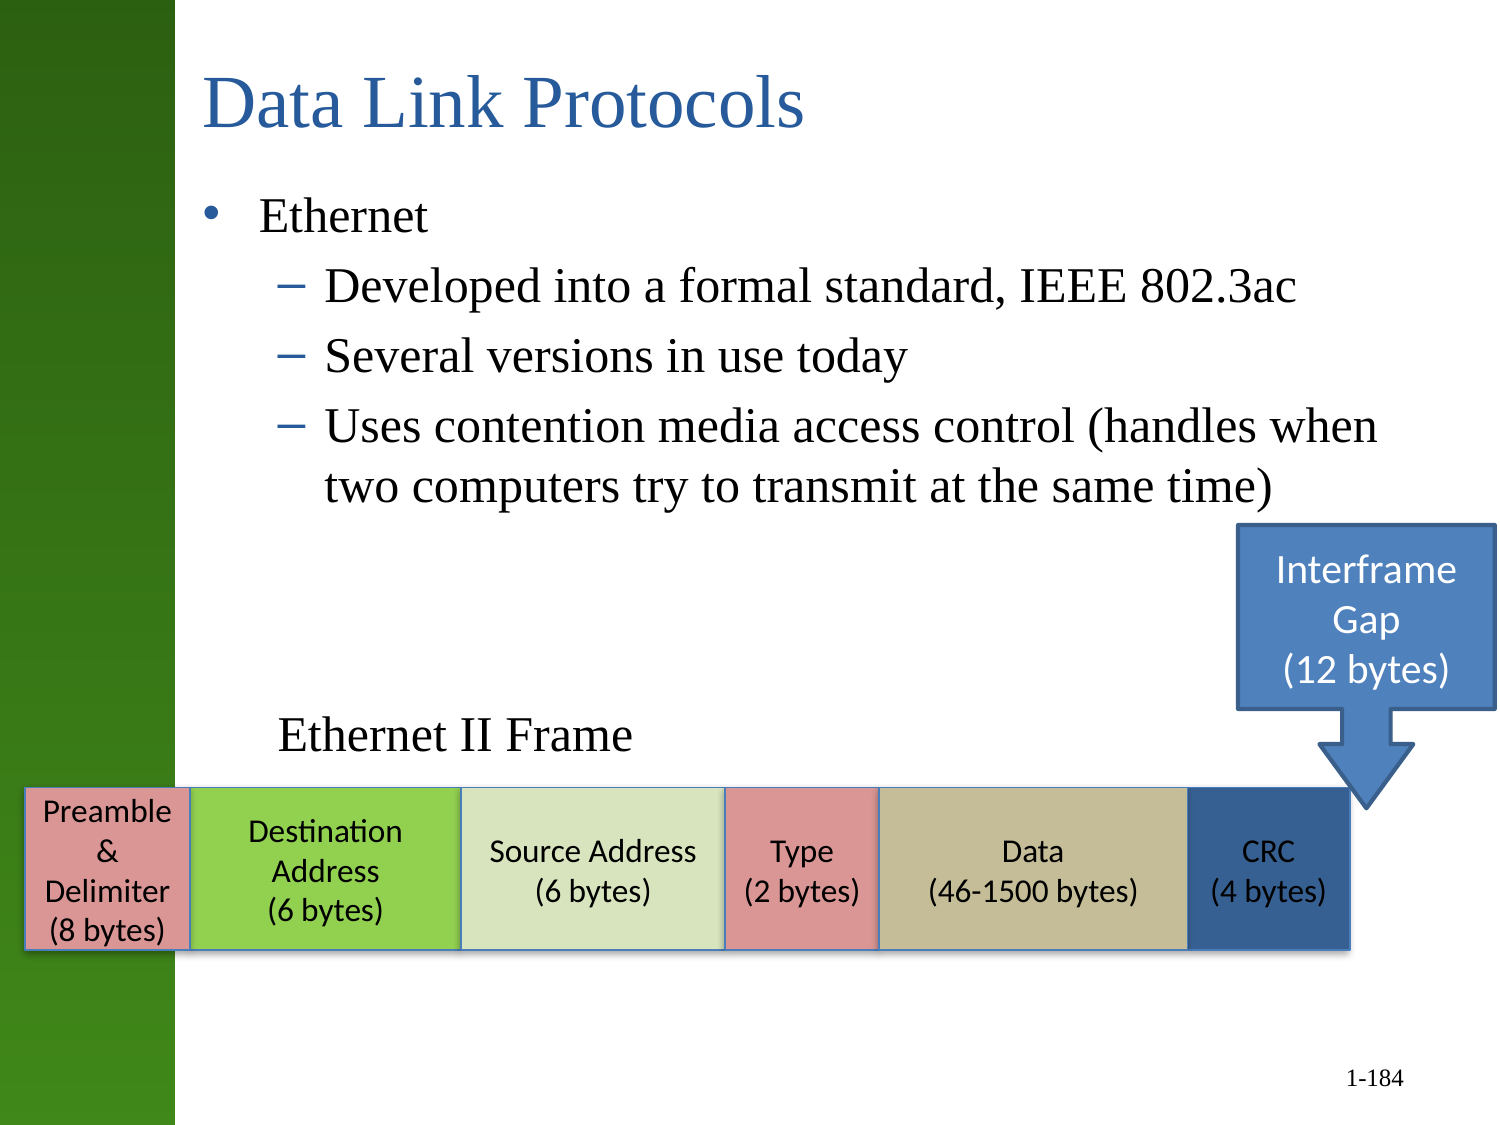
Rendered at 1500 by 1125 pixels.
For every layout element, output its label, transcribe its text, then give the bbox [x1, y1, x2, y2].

list Ethernet Developed into a formal standard, IEEE 802.3ac Several versions in use today Uses contention media access control (handles when two computers try to transmit at the same time) Ethernet II Frame [187, 712, 1450, 1005]
list Ethernet Developed into a formal standard, IEEE 802.3ac Several versions in use today Uses contention media access control (handles when two computers try to transmit at the same time) Ethernet II Frame [187, 174, 1450, 785]
text_box Type (2 bytes) [724, 787, 876, 951]
text_box CRC (4 bytes) [1189, 787, 1351, 951]
text_box Preamble & Delimiter (8 bytes) [24, 787, 191, 951]
text_box Data (46-1500 bytes) [878, 787, 1188, 951]
text_box Interframe Gap (12 bytes) [1235, 522, 1497, 811]
title Data Link Protocols [187, 45, 1450, 174]
text_box Source Address (6 bytes) [460, 787, 722, 951]
text_box Destination Address (6 bytes) [192, 787, 458, 951]
